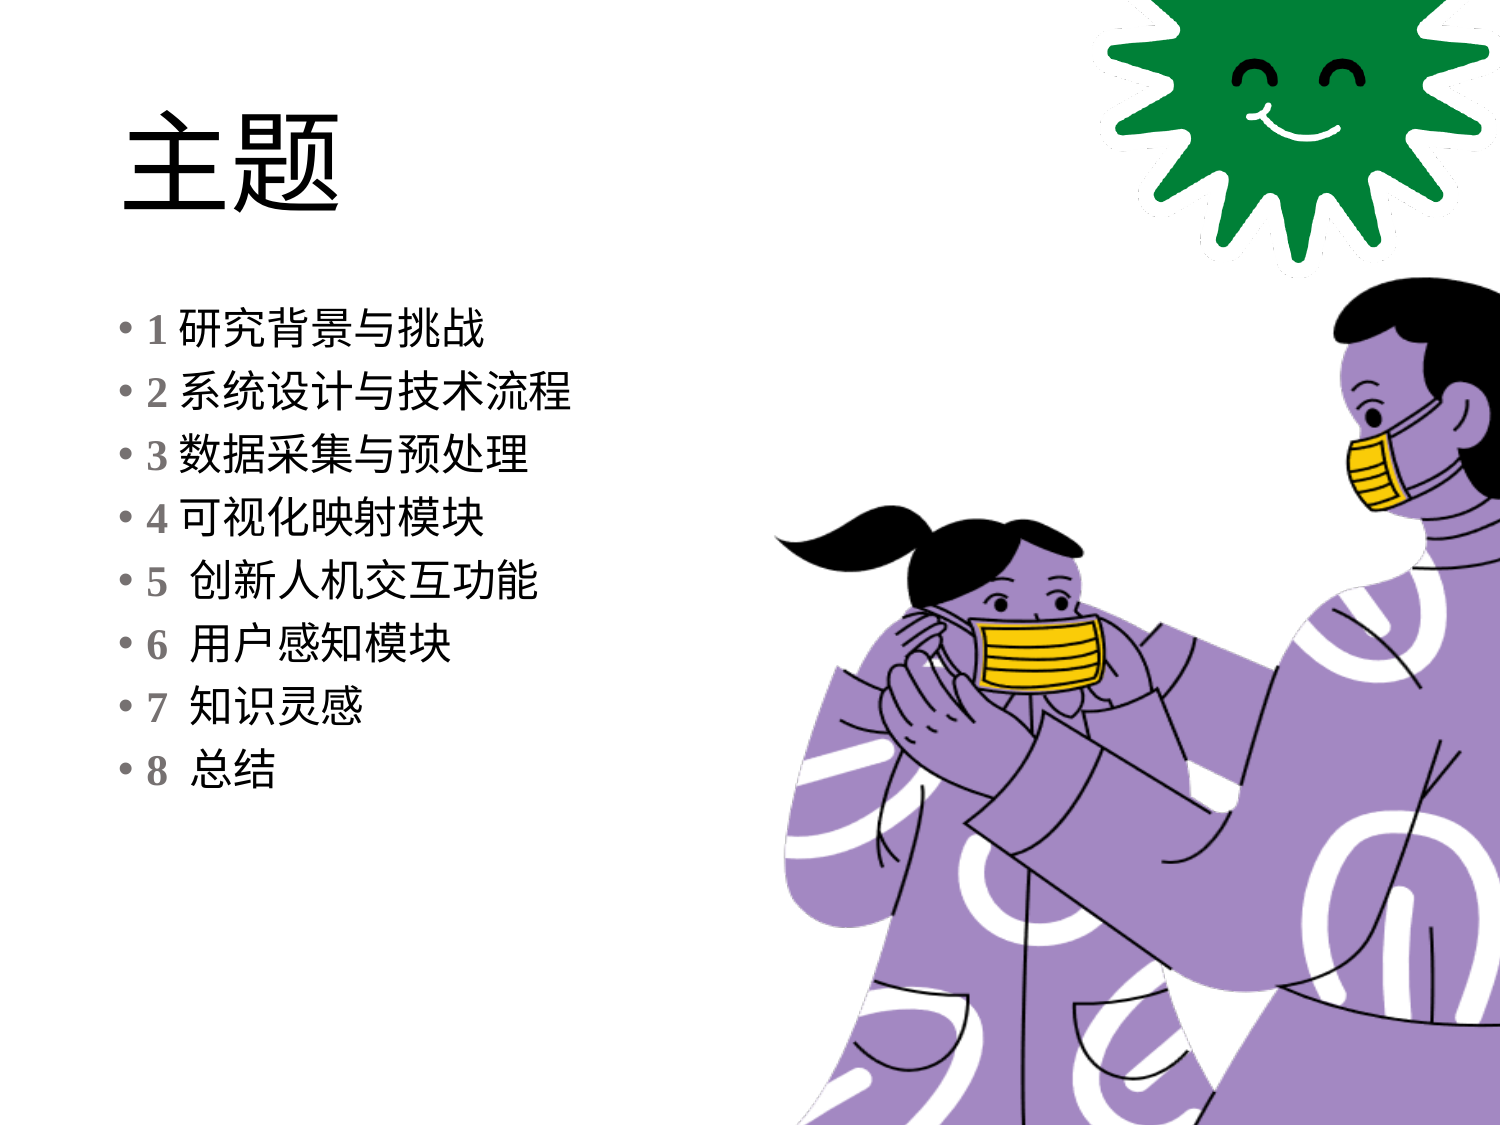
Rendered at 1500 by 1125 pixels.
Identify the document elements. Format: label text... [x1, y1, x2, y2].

title 主题 [103, 59, 1090, 278]
list 1研究背景与挑战 2系统设计与技术流程 3数据采集与预处理 4可视化映射模块 5 创新人机交互功能 6 用户感知模块 7 知识灵感 8 总结 [103, 299, 773, 1014]
text_box [773, 255, 1500, 1125]
text_box [1090, 0, 1500, 278]
